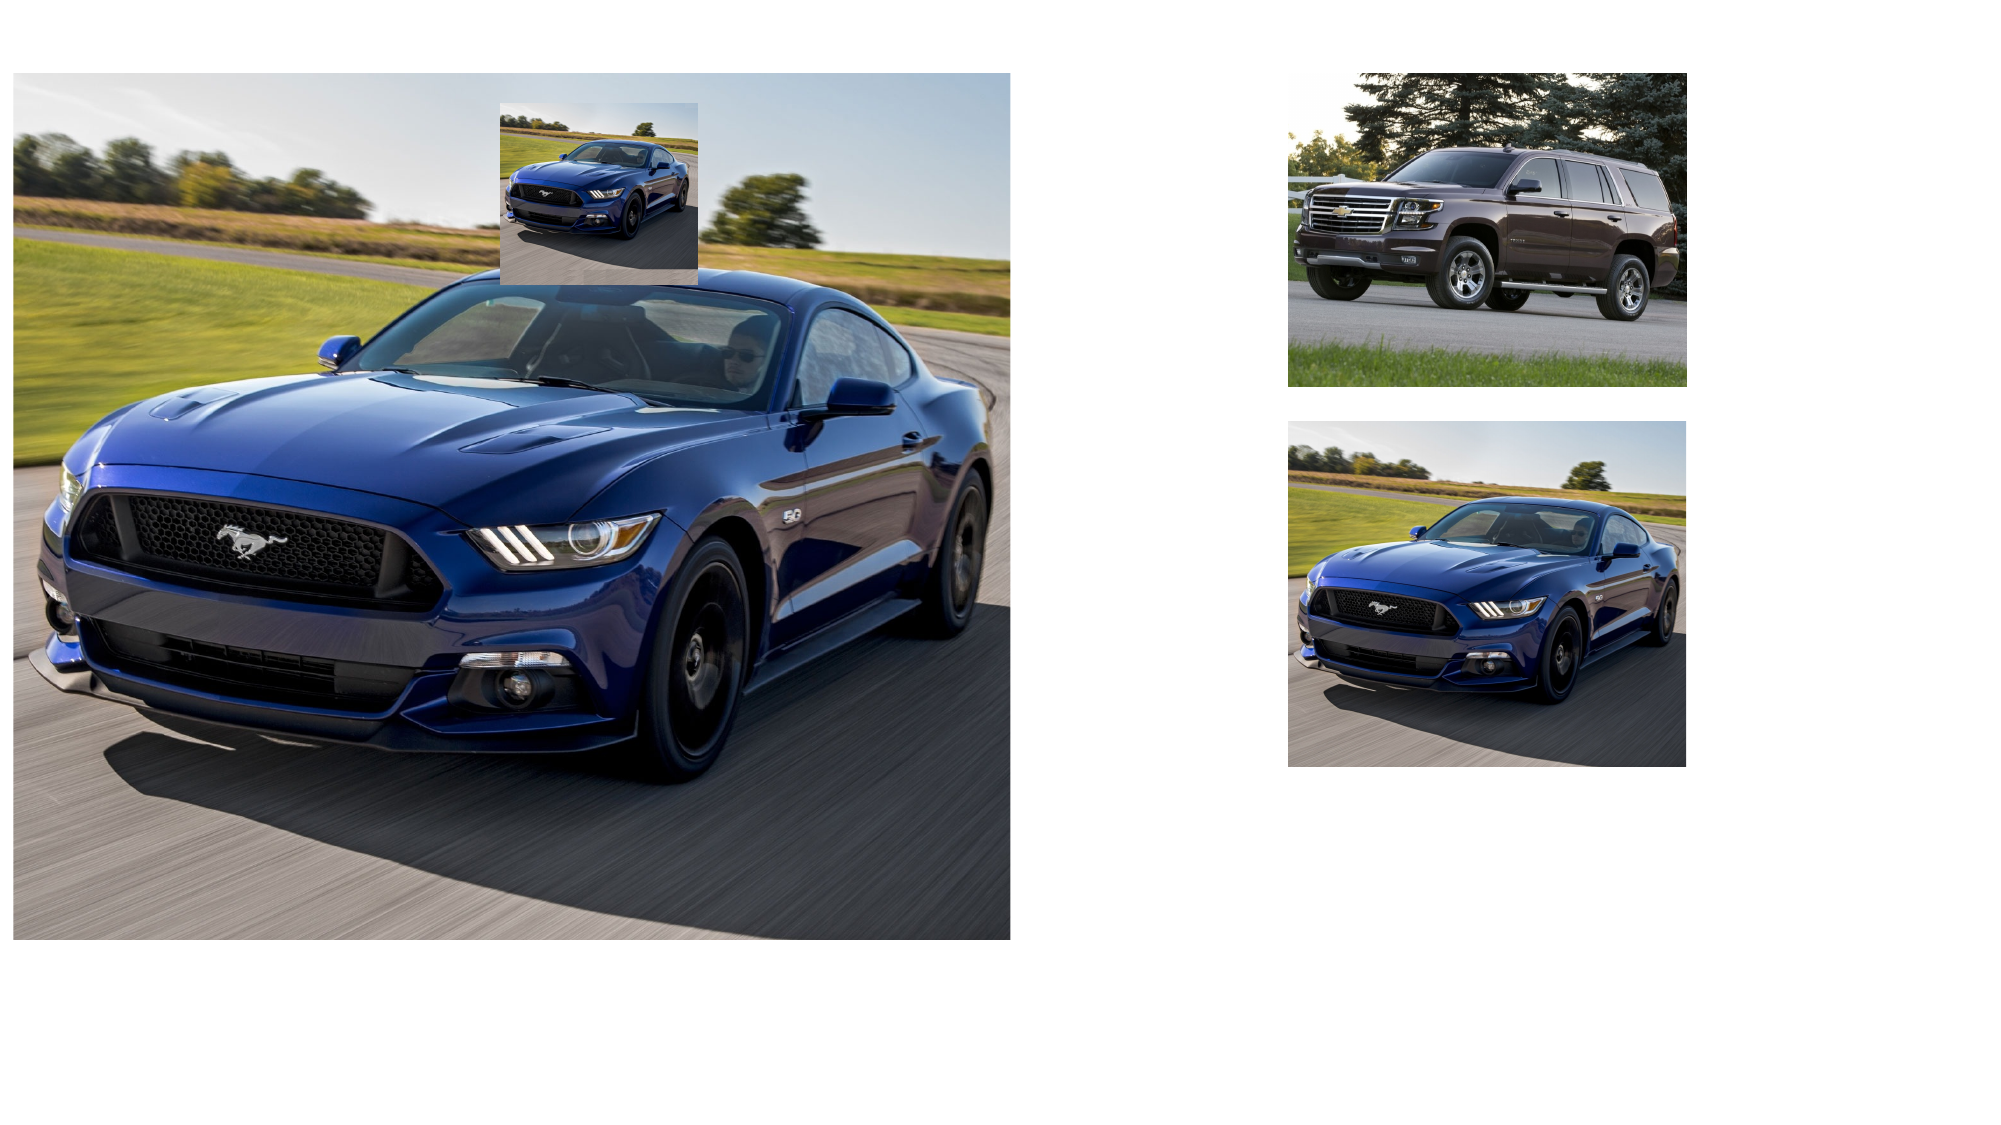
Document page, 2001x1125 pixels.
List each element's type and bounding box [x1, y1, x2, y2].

picture [1288, 73, 1687, 388]
picture [1288, 421, 1687, 767]
picture [13, 73, 1011, 940]
